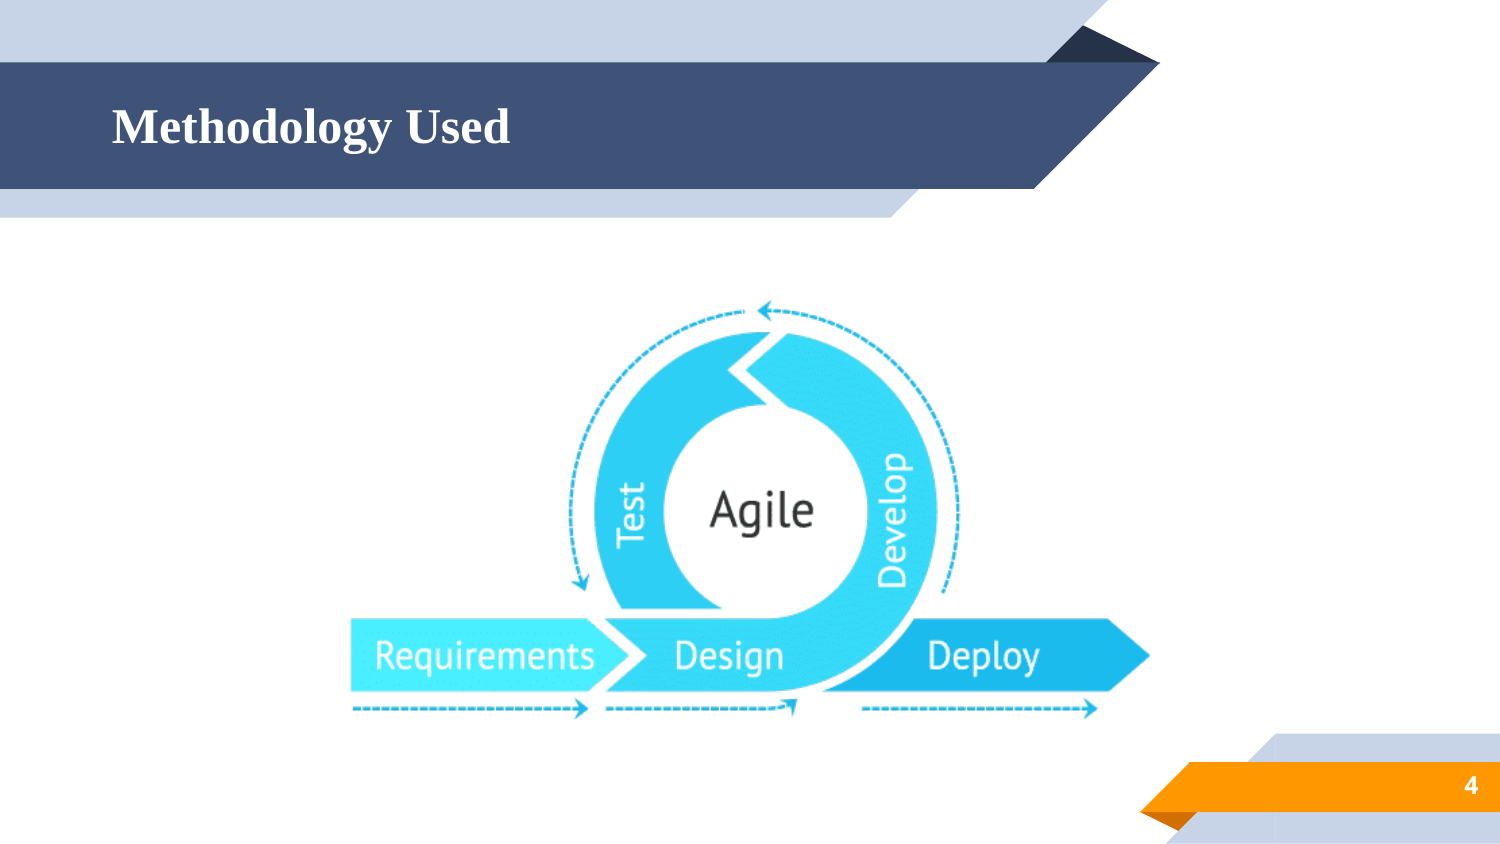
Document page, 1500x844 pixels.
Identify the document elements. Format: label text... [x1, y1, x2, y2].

title Methodology Used [0, 60, 624, 187]
slide_number 4 [1249, 760, 1494, 813]
picture [345, 297, 1155, 723]
